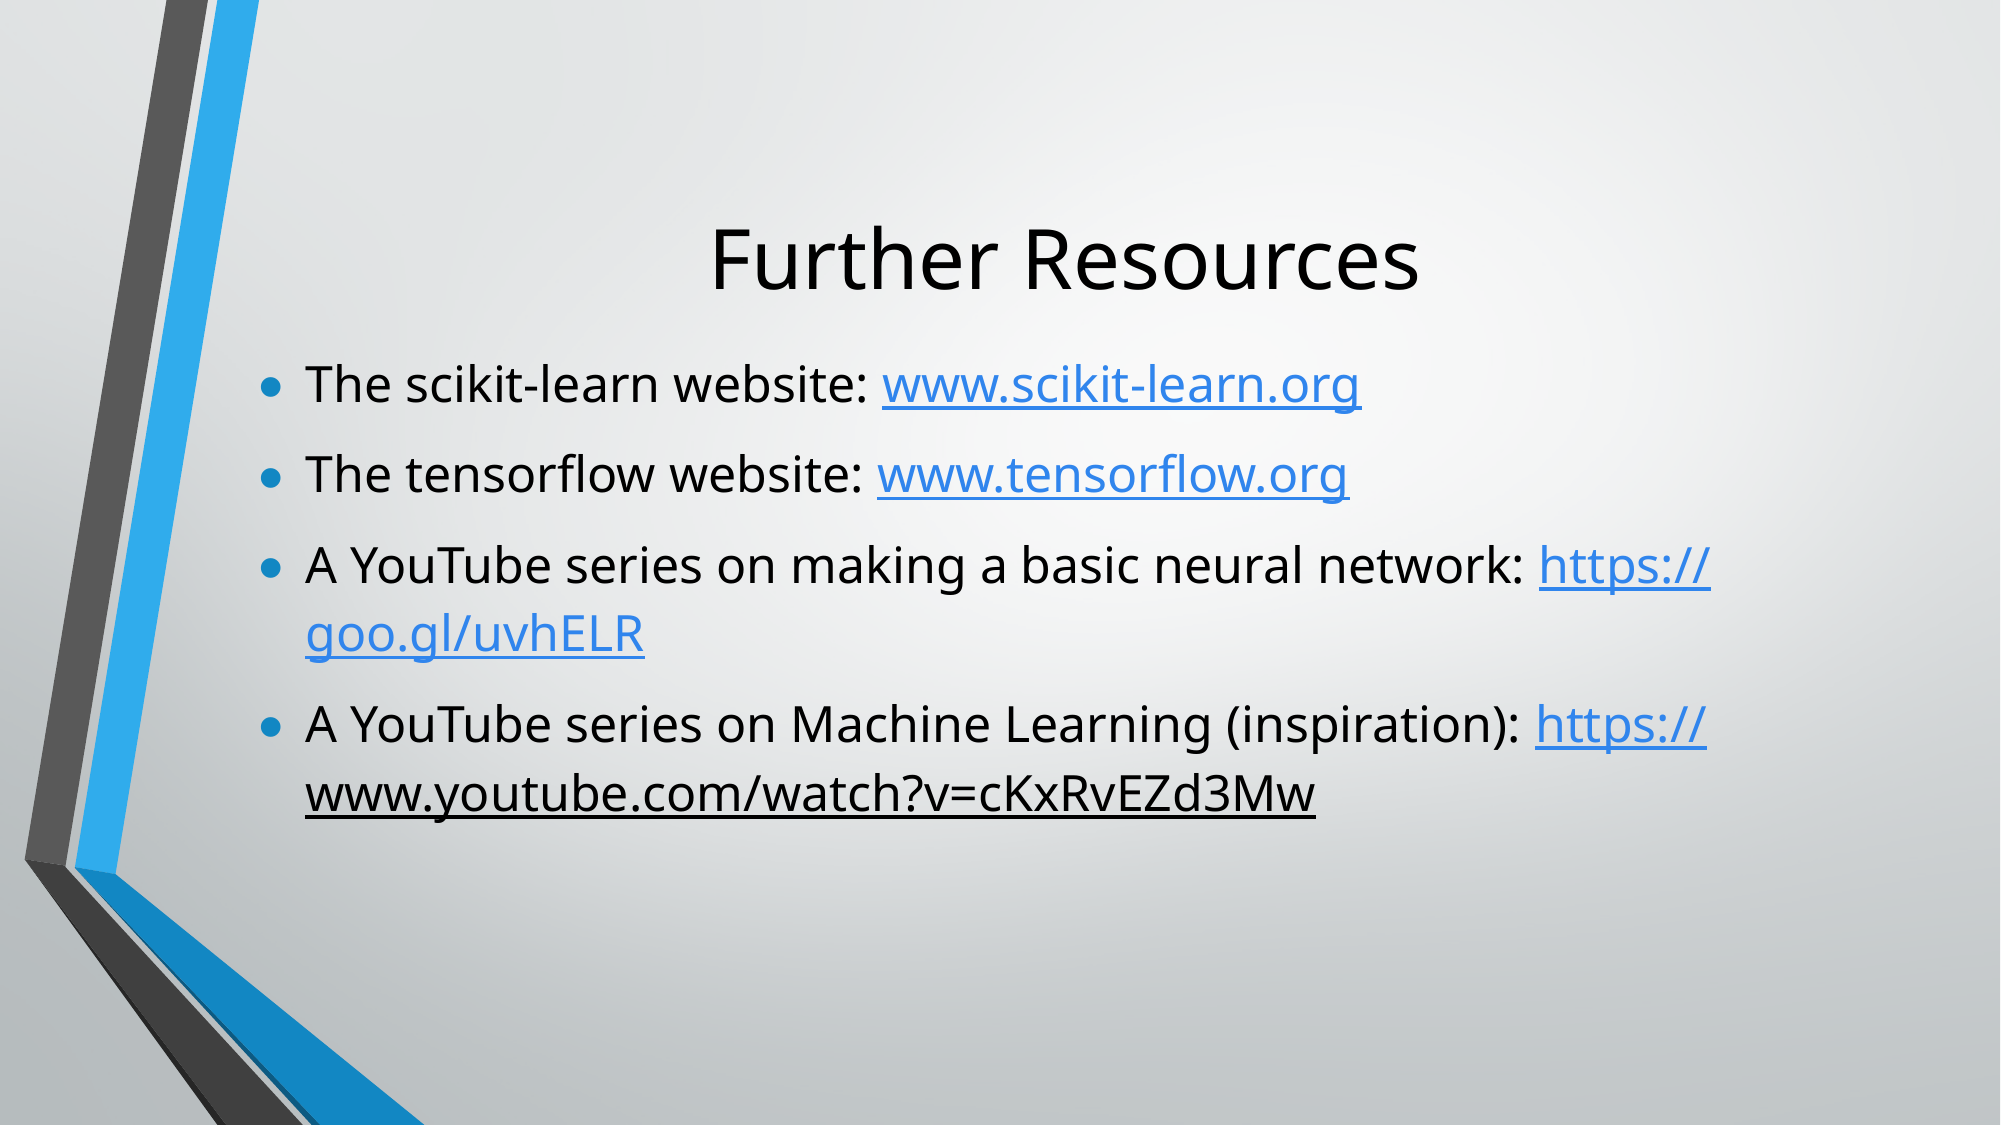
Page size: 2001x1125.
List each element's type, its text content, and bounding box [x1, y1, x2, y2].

title Further Resources [243, 112, 1887, 334]
list The scikit-learn website: www.scikit-learn.org The tensorflow website: www.tensorflow.org A YouTube series on making a basic neural network: https://goo.gl/uvhELR A YouTube series on Machine Learning (inspiration): https://www.youtube.com/watch?v=cKxRvEZd3Mw [243, 334, 1887, 847]
